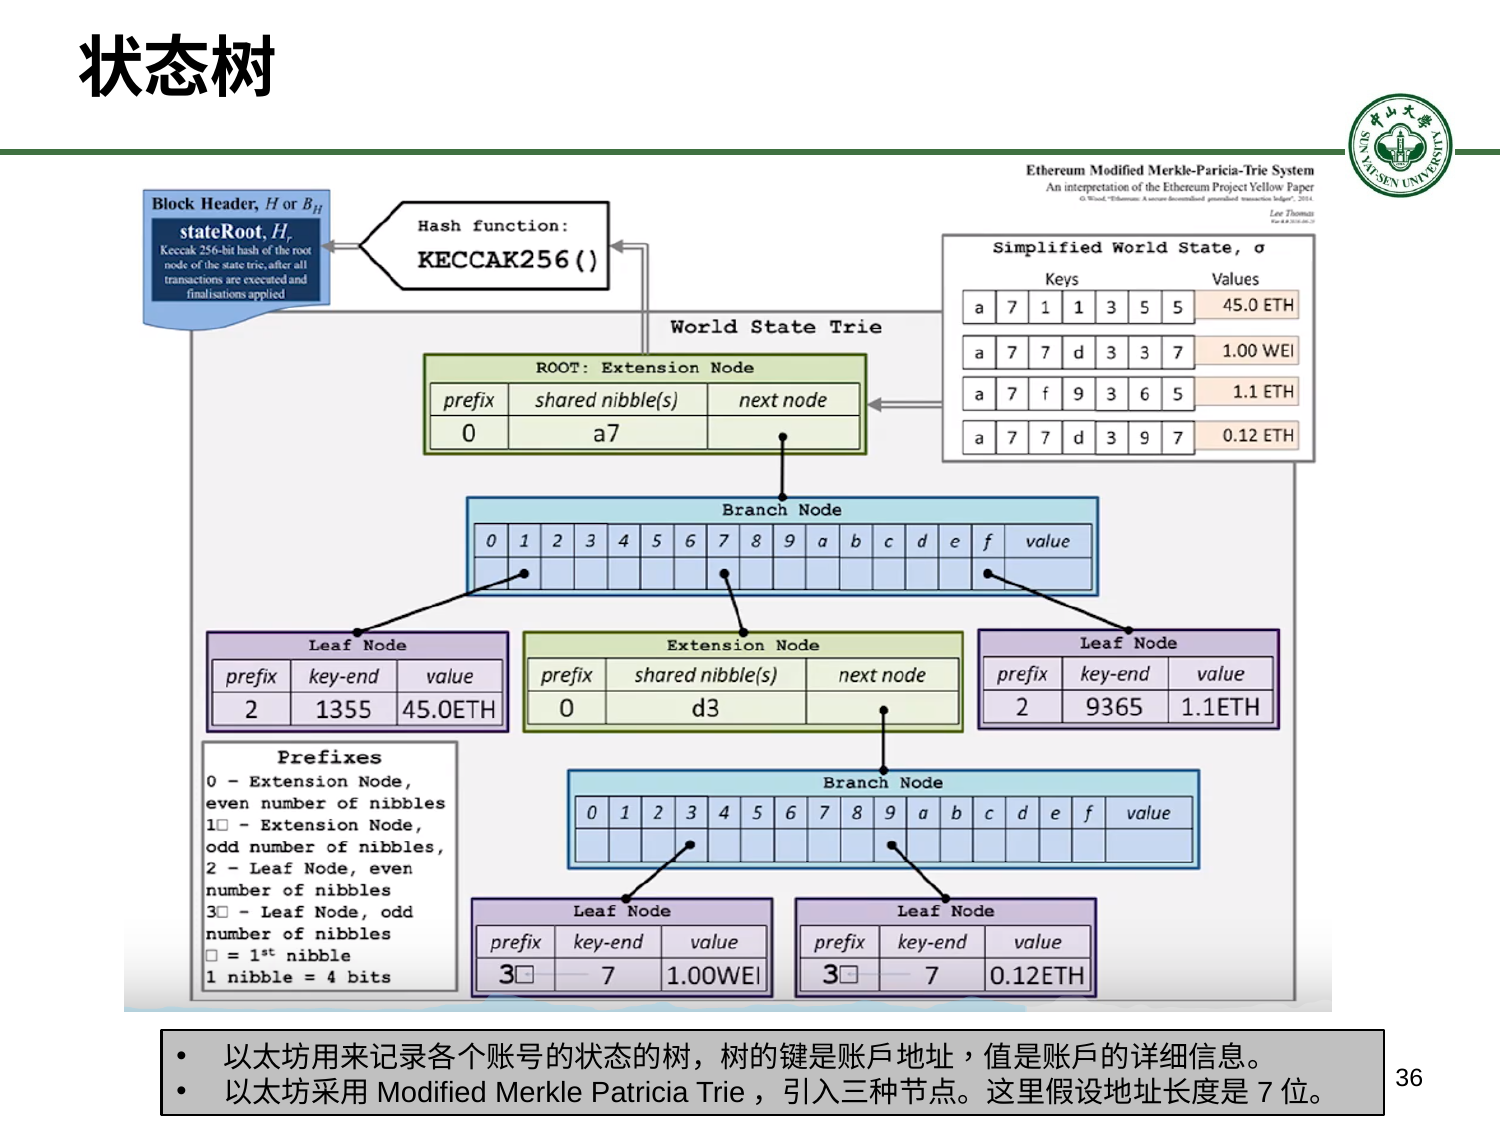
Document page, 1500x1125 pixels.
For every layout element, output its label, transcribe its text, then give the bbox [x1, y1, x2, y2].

text_box 以太坊用来记录各个账号的状态的树，树的键是账户地址，值是账户的详细信息。 以太坊采用Modified Merkle Patricia Trie，引入三种节点。这里假设地址长度是7位。 [161, 1030, 1384, 1116]
title 状态树 [62, 24, 1421, 113]
picture [1345, 90, 1455, 200]
picture [123, 158, 1332, 1012]
